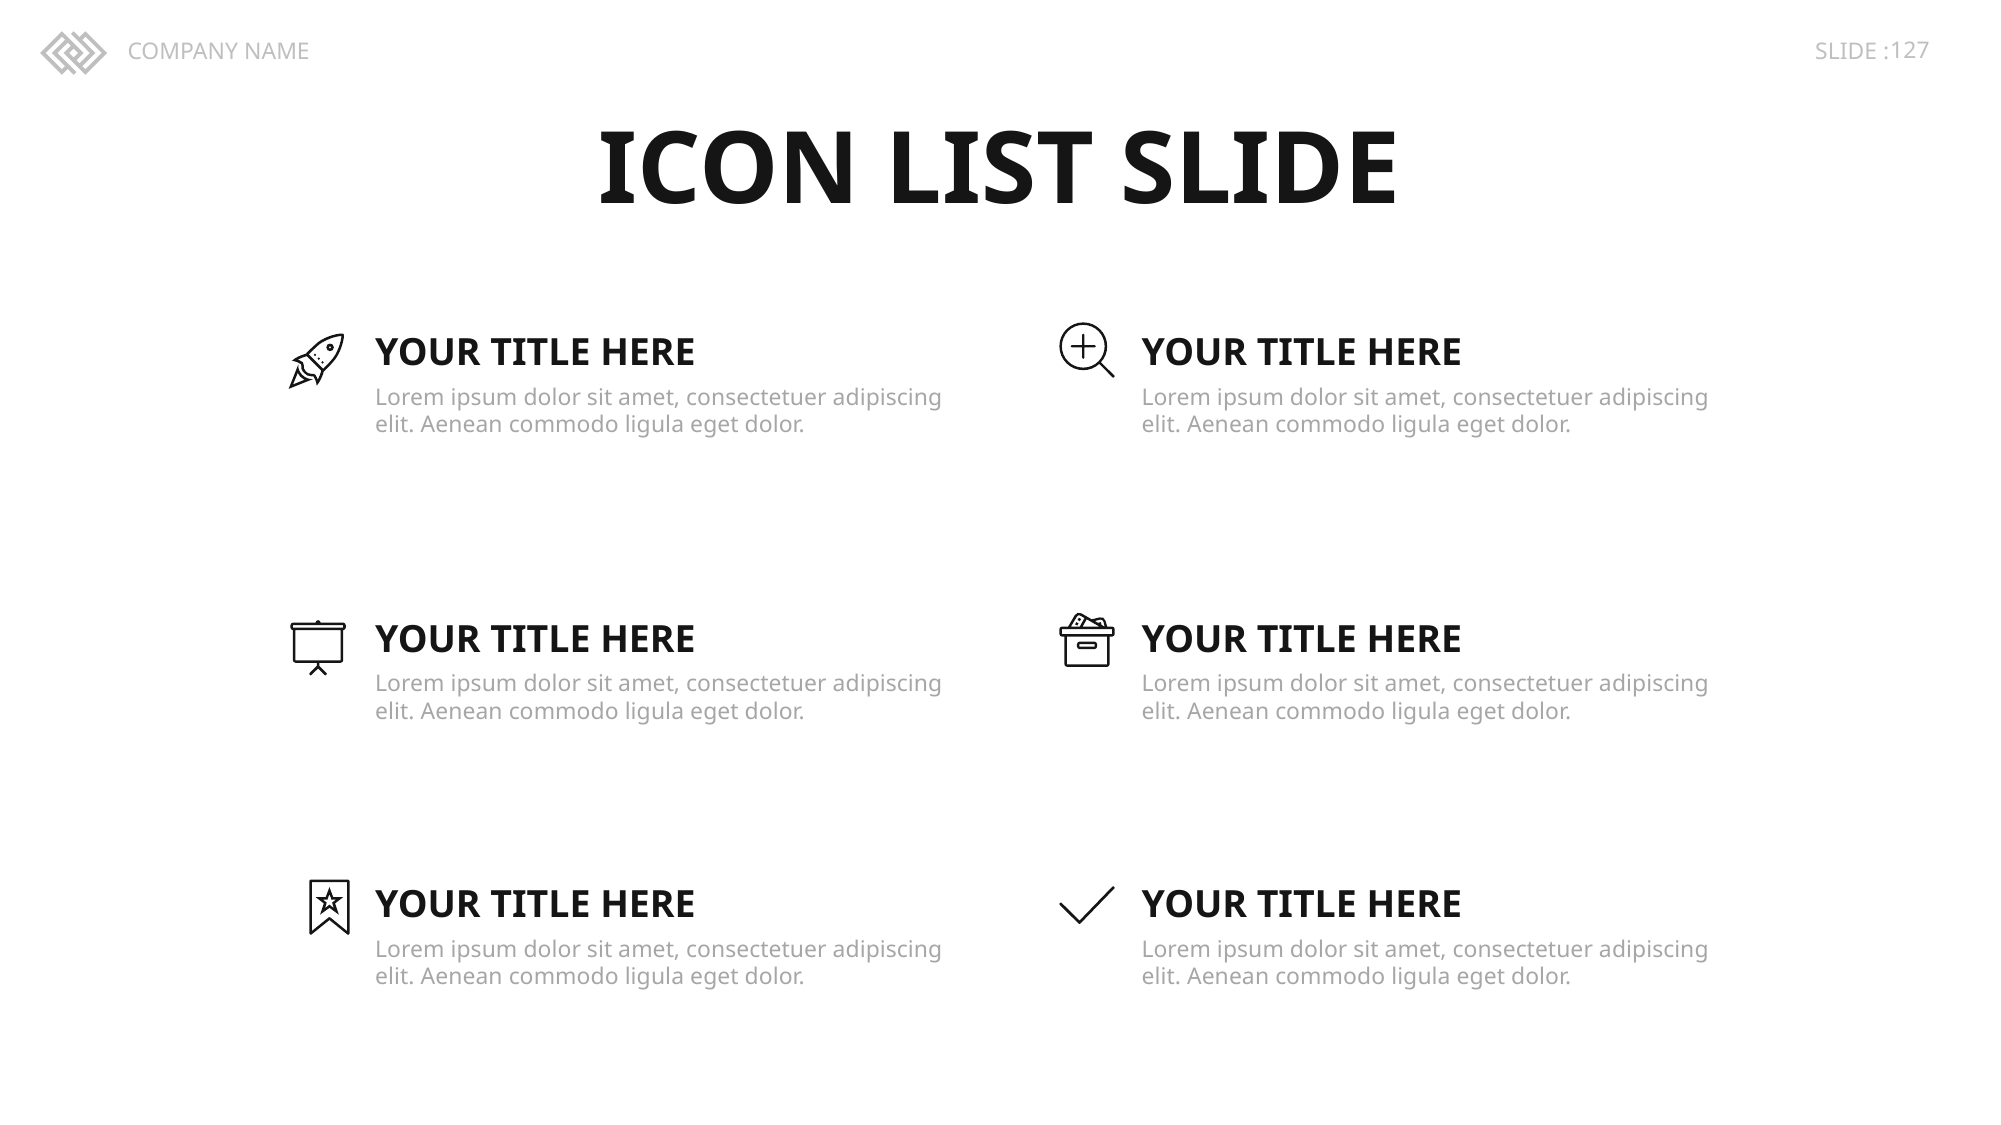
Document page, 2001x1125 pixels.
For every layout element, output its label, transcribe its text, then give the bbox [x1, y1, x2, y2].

text_box YOUR TITLE HERE [344, 321, 1001, 378]
text_box YOUR TITLE HERE [1111, 873, 1767, 930]
text_box [1059, 322, 1115, 378]
text_box Lorem ipsum dolor sit amet, consectetuer adipiscing elit. Aenean commodo ligula eget dolor. [344, 378, 1001, 442]
text_box YOUR TITLE HERE [344, 608, 1001, 664]
text_box [290, 620, 346, 676]
list ICON LIST SLIDE [99, 113, 1900, 222]
text_box YOUR TITLE HERE [1111, 608, 1767, 664]
text_box [1059, 612, 1115, 667]
text_box Lorem ipsum dolor sit amet, consectetuer adipiscing elit. Aenean commodo ligula eget dolor. [344, 930, 1001, 994]
text_box Lorem ipsum dolor sit amet, consectetuer adipiscing elit. Aenean commodo ligula eget dolor. [1111, 664, 1767, 729]
text_box YOUR TITLE HERE [1111, 321, 1767, 378]
text_box Lorem ipsum dolor sit amet, consectetuer adipiscing elit. Aenean commodo ligula eget dolor. [1111, 930, 1767, 994]
text_box [1059, 886, 1115, 924]
text_box Lorem ipsum dolor sit amet, consectetuer adipiscing elit. Aenean commodo ligula eget dolor. [344, 664, 1001, 729]
text_box [309, 879, 350, 935]
text_box [288, 333, 344, 389]
text_box Lorem ipsum dolor sit amet, consectetuer adipiscing elit. Aenean commodo ligula eget dolor. [1111, 378, 1767, 442]
text_box YOUR TITLE HERE [344, 873, 1001, 930]
